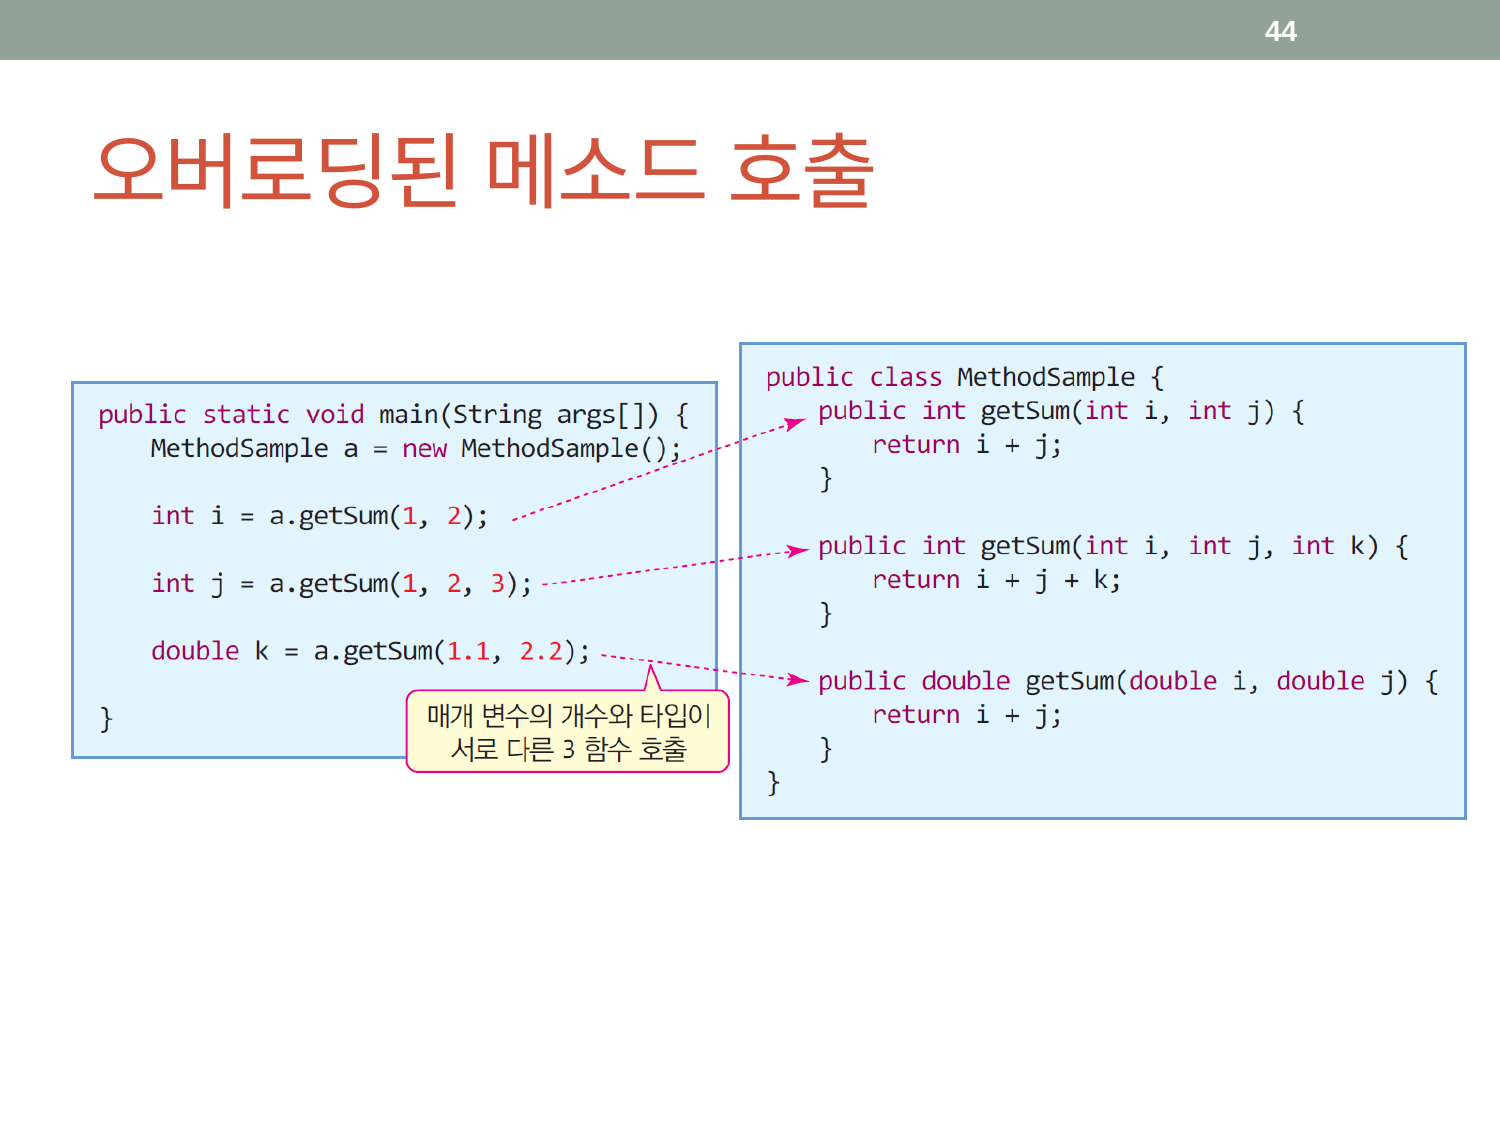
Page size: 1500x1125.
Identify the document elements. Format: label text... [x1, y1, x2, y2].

slide_number 44 [1250, 3, 1425, 57]
title 오버로딩된 메소드 호출 [75, 87, 1425, 250]
picture [54, 326, 1484, 842]
